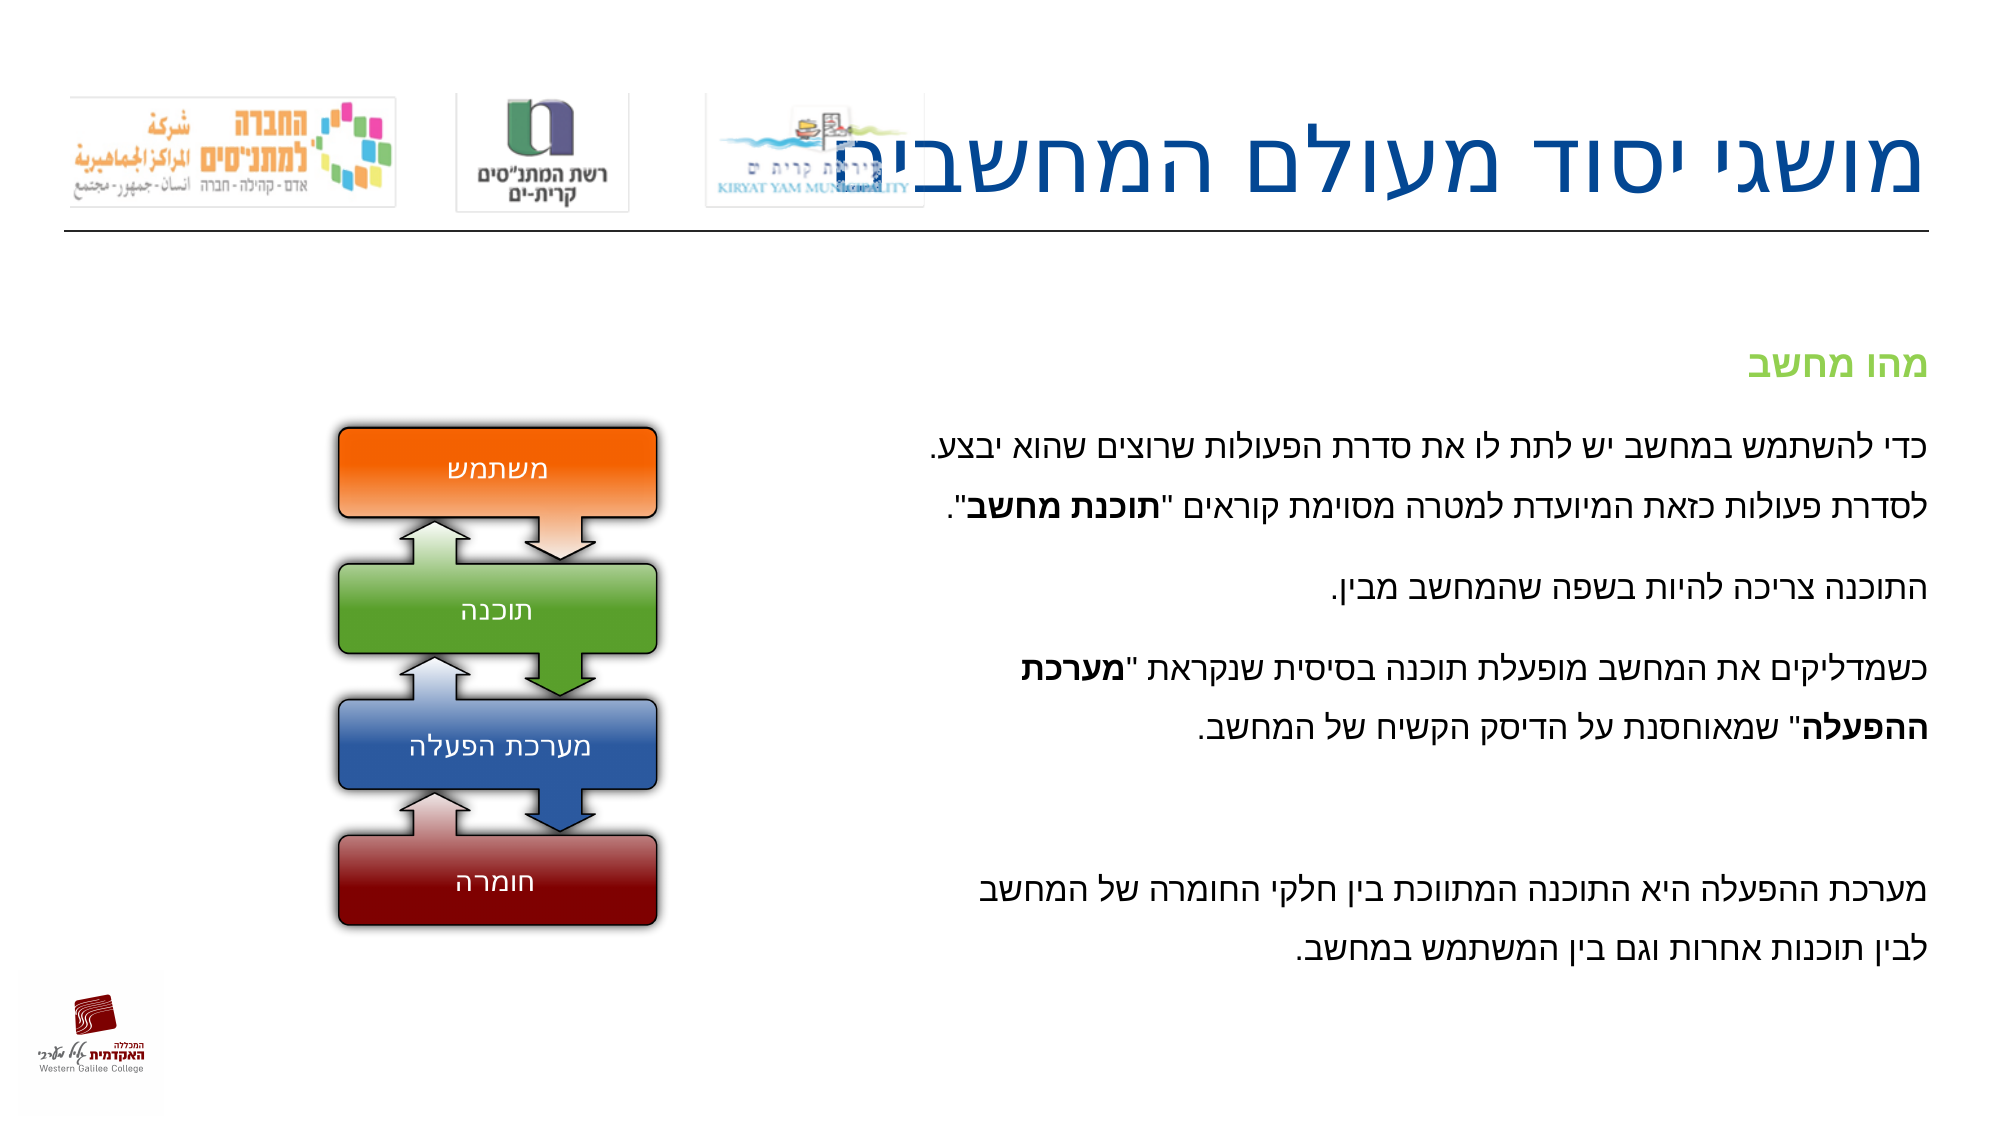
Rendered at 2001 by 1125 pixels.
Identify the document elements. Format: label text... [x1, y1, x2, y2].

title מושגי יסוד מעולם המחשבים [64, 55, 1930, 221]
picture [317, 409, 678, 943]
picture [18, 970, 164, 1116]
picture [70, 93, 925, 213]
text_box מהו מחשב כדי להשתמש במחשב יש לתת לו את סדרת הפעולות שרוצים שהוא יבצע. לסדרת פעולות כזאת המיועדת למטרה מסוימת קוראים "תוכנת מחשב". התוכנה צריכה להיות בשפה שהמחשב מבין. כשמדליקים את המחשב מופעלת תוכנה בסיסית שנקראת "מערכת ההפעלה" שמאוחסנת על הדיסק הקשיח של המחשב. מערכת ההפעלה היא התוכנה המתווכת בין חלקי החומרה של המחשב לבין תוכנות אחרות וגם בין המשתמש במחשב. [924, 309, 1930, 1043]
